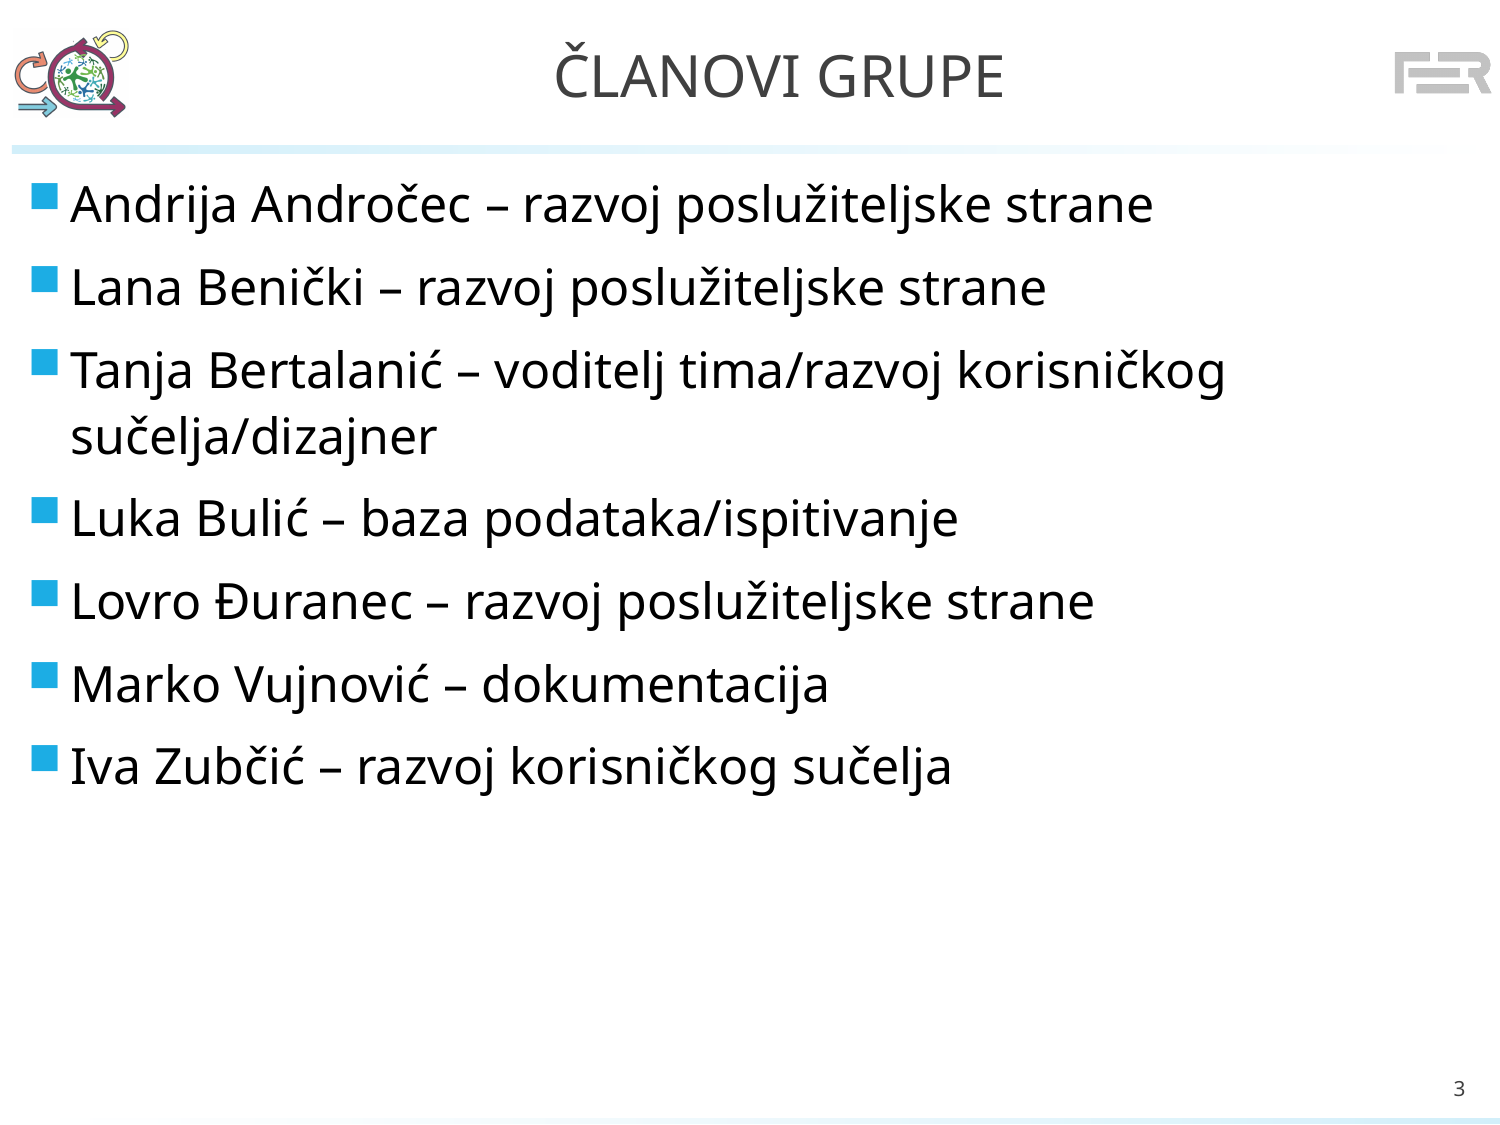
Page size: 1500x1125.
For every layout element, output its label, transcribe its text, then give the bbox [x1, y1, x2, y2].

slide_number 3 [1402, 1066, 1481, 1114]
picture [13, 28, 129, 118]
title Članovi grupe [129, 5, 1430, 142]
list Andrija Andročec – razvoj poslužiteljske strane Lana Benički – razvoj poslužiteljske strane Tanja Bertalanić – voditelj tima/razvoj korisničkog sučelja/dizajner Luka Bulić – baza podataka/ispitivanje Lovro Đuranec – razvoj poslužiteljske strane Marko Vujnović – dokumentacija Iva Zubčić – razvoj korisničkog sučelja [11, 159, 1489, 1046]
